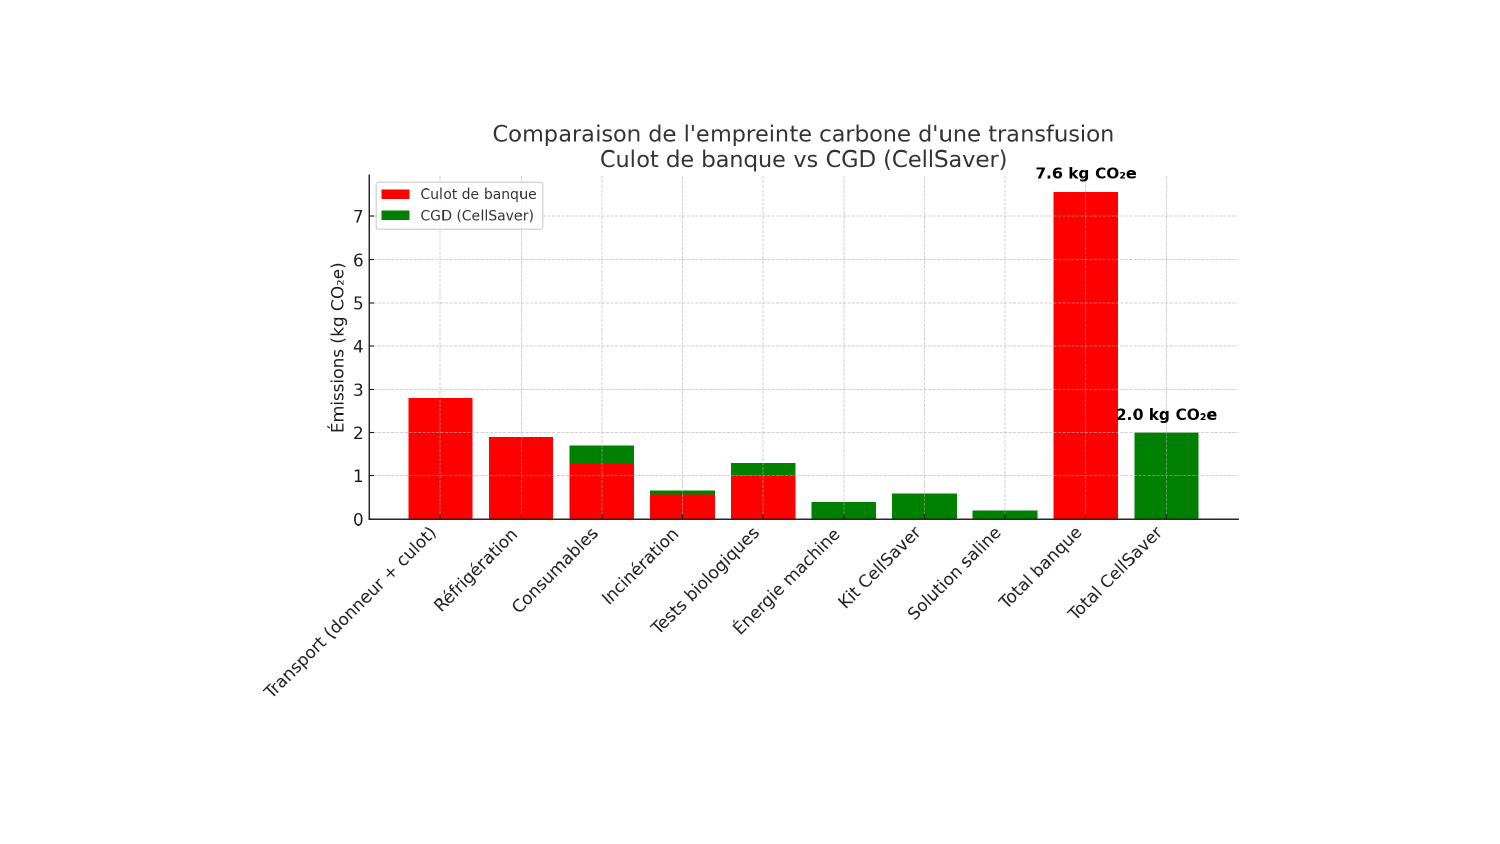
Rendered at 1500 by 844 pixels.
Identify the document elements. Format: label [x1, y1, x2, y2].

picture [251, 113, 1249, 712]
